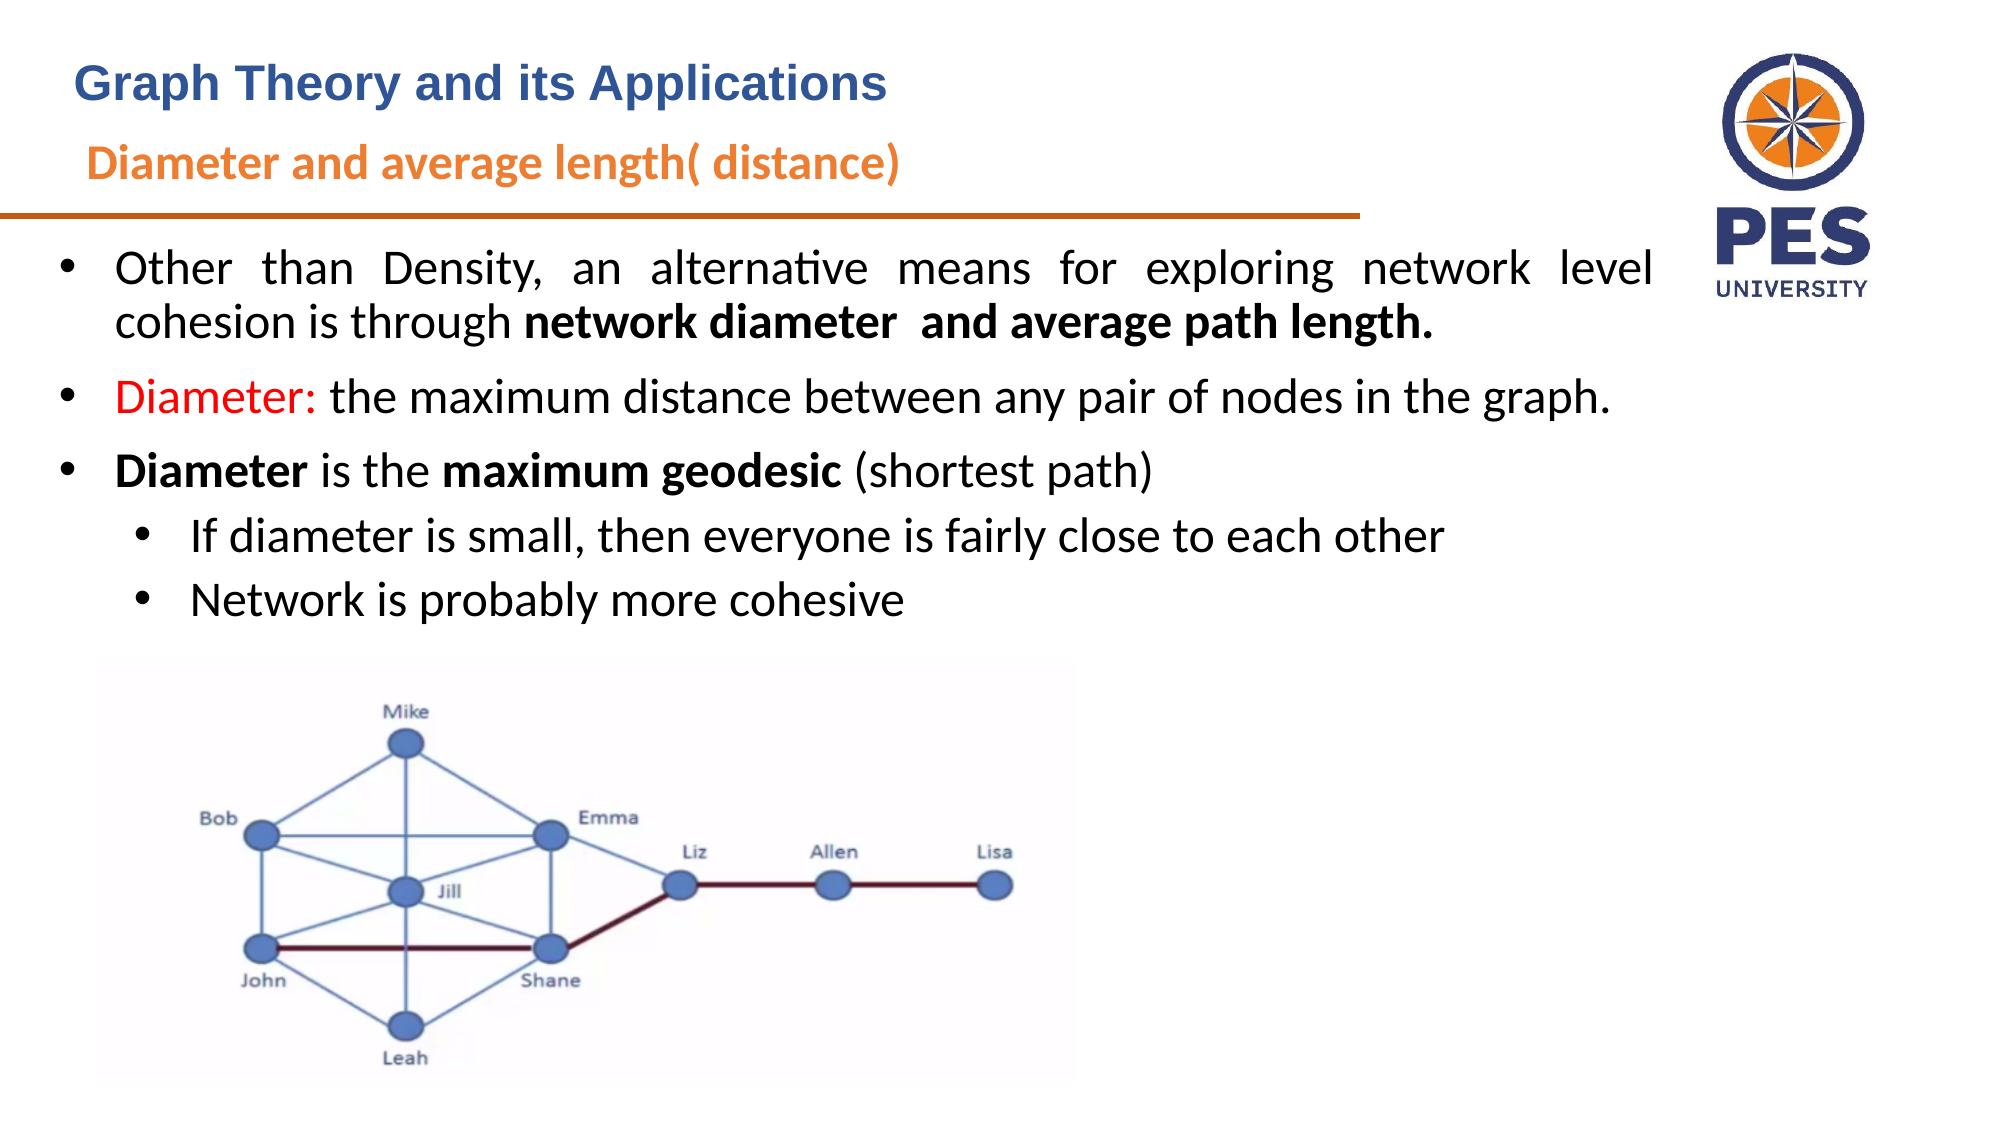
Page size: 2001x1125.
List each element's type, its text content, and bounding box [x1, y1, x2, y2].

text_box Diameter and average length( distance) [71, 122, 1384, 198]
text_box Other than Density, an alternative means for exploring network level cohesion is through network diameter and average path length. Diameter: the maximum distance between any pair of nodes in the graph. Diameter is the maximum geodesic (shortest path) If diameter is small, then everyone is fairly close to each other Network is probably more cohesive [25, 233, 1670, 1106]
picture [94, 662, 1078, 1083]
text_box Graph Theory and its Applications [58, 42, 1289, 118]
text_box [1713, 47, 1876, 305]
